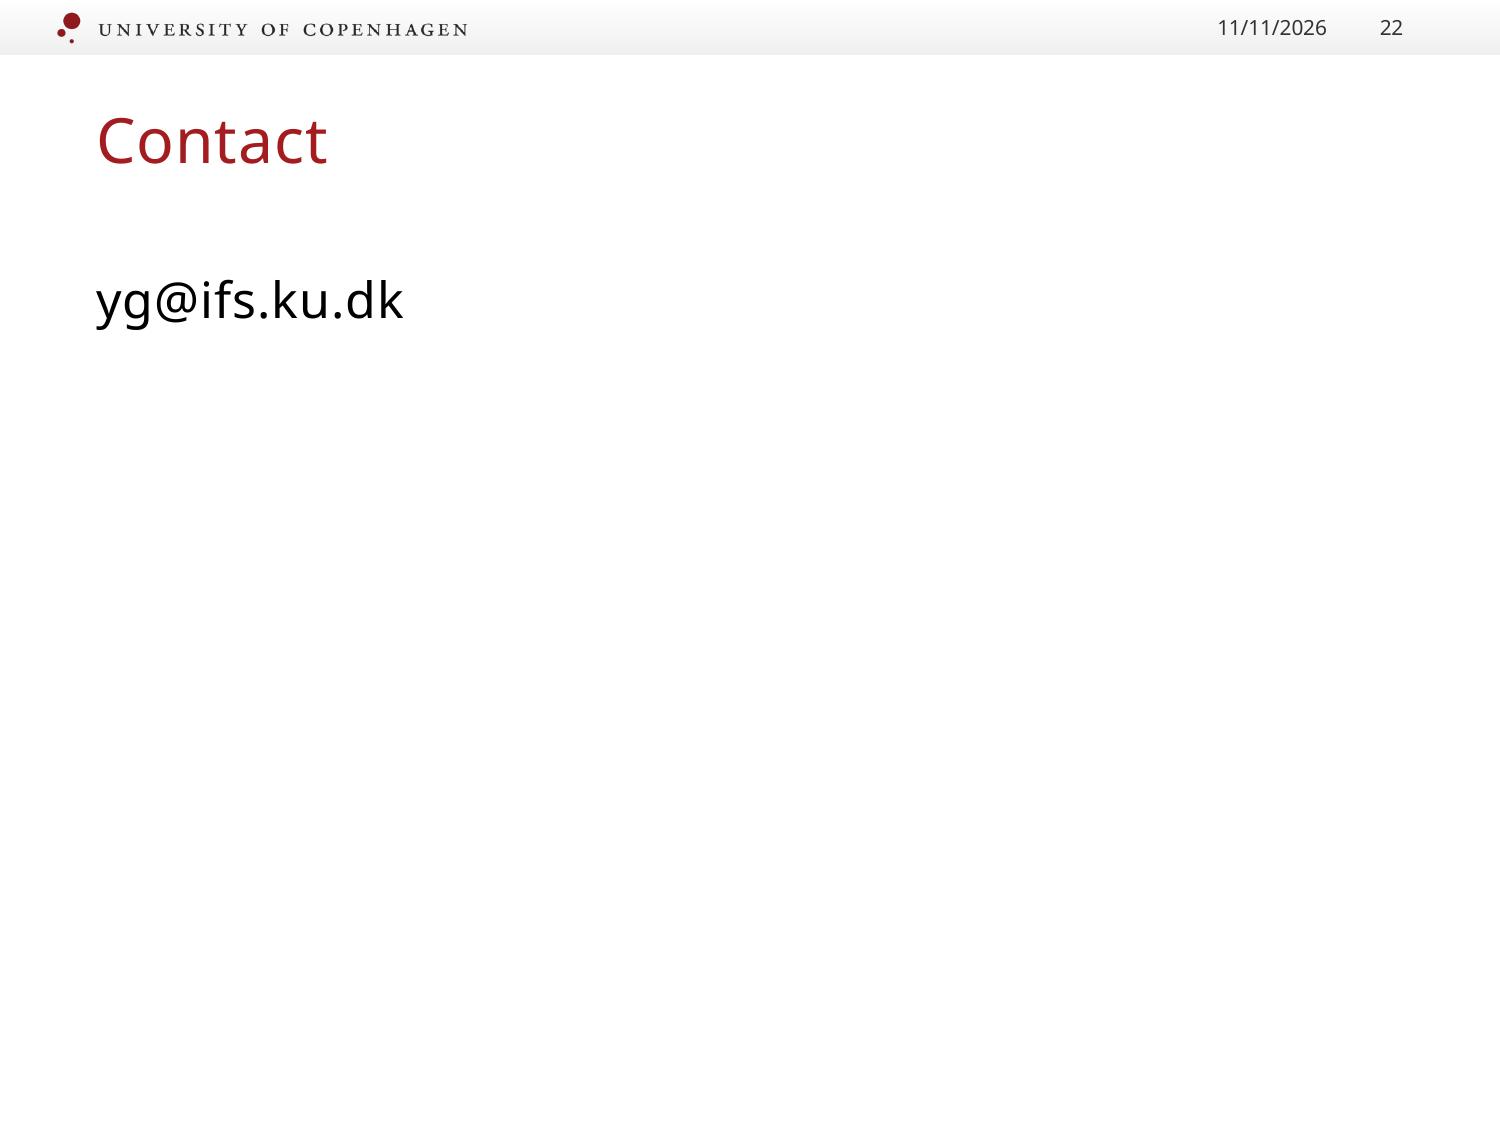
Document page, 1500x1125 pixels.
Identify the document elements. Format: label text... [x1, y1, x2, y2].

slide_number 22 [1341, 14, 1404, 43]
title Contact [96, 101, 1404, 244]
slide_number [1193, 14, 1327, 43]
list yg@ifs.ku.dk [96, 268, 1404, 1034]
picture [92, 15, 475, 42]
